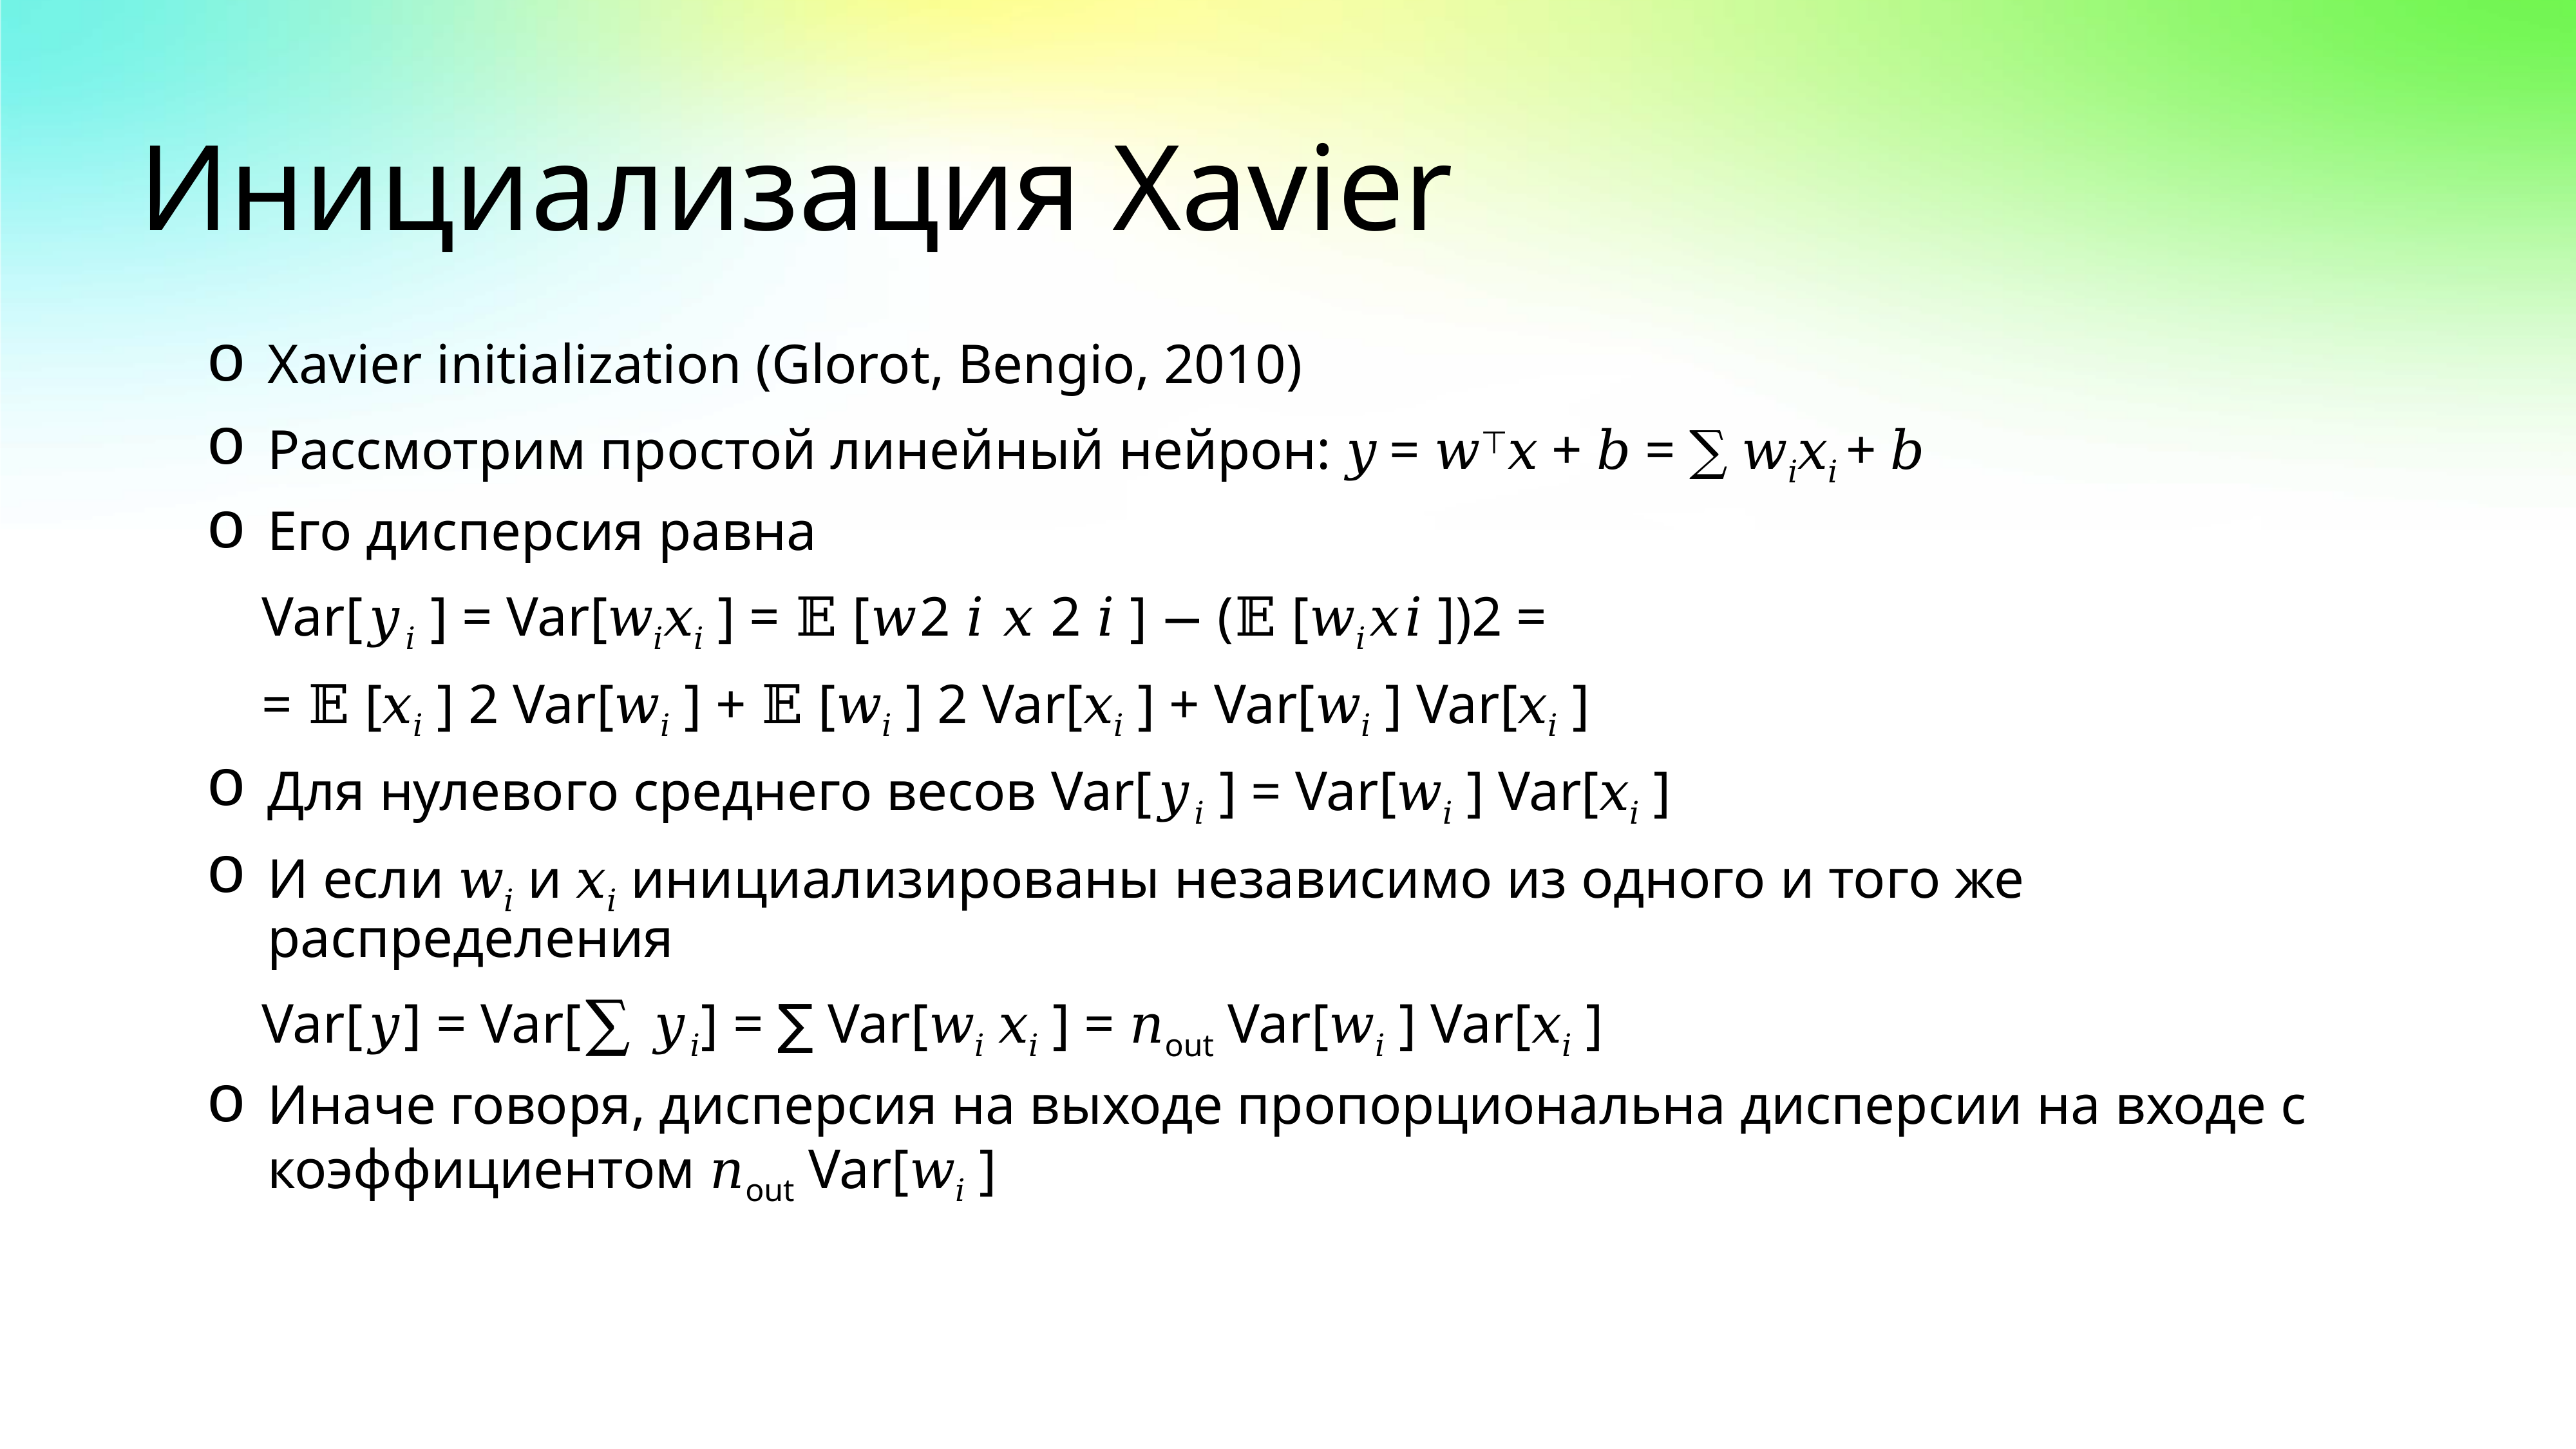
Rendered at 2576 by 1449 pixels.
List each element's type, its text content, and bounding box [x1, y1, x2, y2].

picture [0, 0, 2576, 1449]
text_box Xavier initialization (Glorot, Bengio, 2010) Рассмотрим простой линейный нейрон: 𝑦 = 𝑤⊤𝑥 + 𝑏 = ∑ 𝑤𝑖𝑥𝑖 + 𝑏 Его дисперсия равна Var[𝑦𝑖 ] = Var[𝑤𝑖𝑥𝑖 ] = 𝔼 [𝑤2 𝑖 𝑥 2 𝑖 ] − (𝔼 [𝑤𝑖𝑥𝑖 ])2 = = 𝔼 [𝑥𝑖 ] 2 Var[𝑤𝑖 ] + 𝔼 [𝑤𝑖 ] 2 Var[𝑥𝑖 ] + Var[𝑤𝑖 ] Var[𝑥𝑖 ] Для нулевого среднего весов Var[𝑦𝑖 ] = Var[𝑤𝑖 ] Var[𝑥𝑖 ] И если 𝑤𝑖 и 𝑥𝑖 инициализированы независимо из одного и того же распределения Var[𝑦] = Var[∑ 𝑦𝑖] = ∑ Var[𝑤𝑖 𝑥𝑖 ] = 𝑛out Var[𝑤𝑖 ] Var[𝑥𝑖 ] Иначе говоря, дисперсия на выходе пропорциональна дисперсии на входе с коэффициентом 𝑛out Var[𝑤𝑖 ] [134, 332, 2442, 1315]
title Инициализация Xavier [133, 107, 2443, 350]
